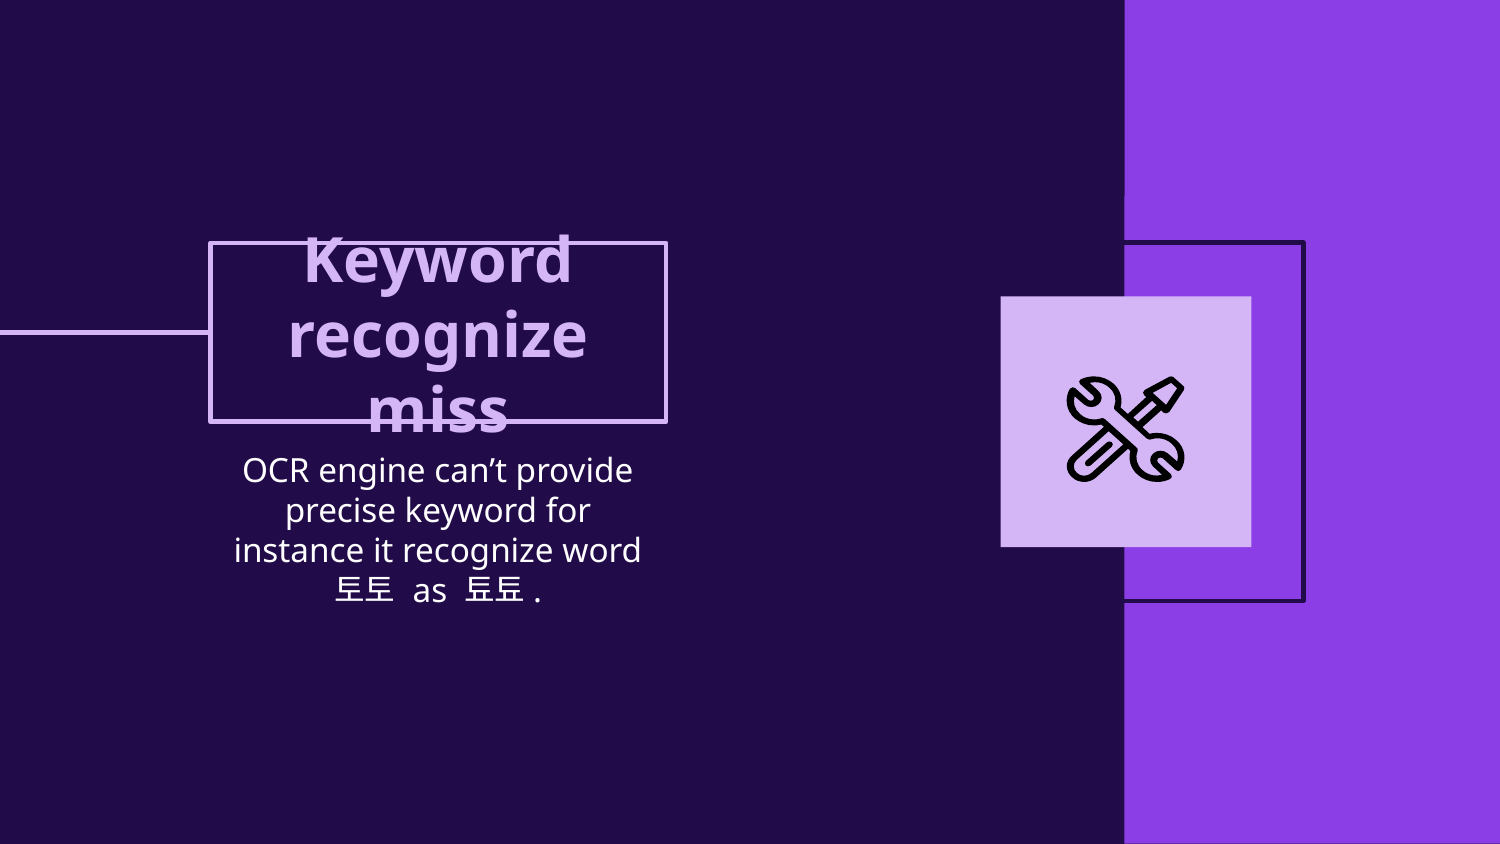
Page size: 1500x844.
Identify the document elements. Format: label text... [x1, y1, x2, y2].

title Keyword recognize miss [208, 241, 668, 424]
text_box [1064, 376, 1187, 483]
text_box [945, 242, 1304, 601]
text_box [1000, 296, 1252, 548]
subtitle OCR engine can’t provide precise keyword for instance it recognize word 토토 as 툐툐. [210, 434, 666, 630]
